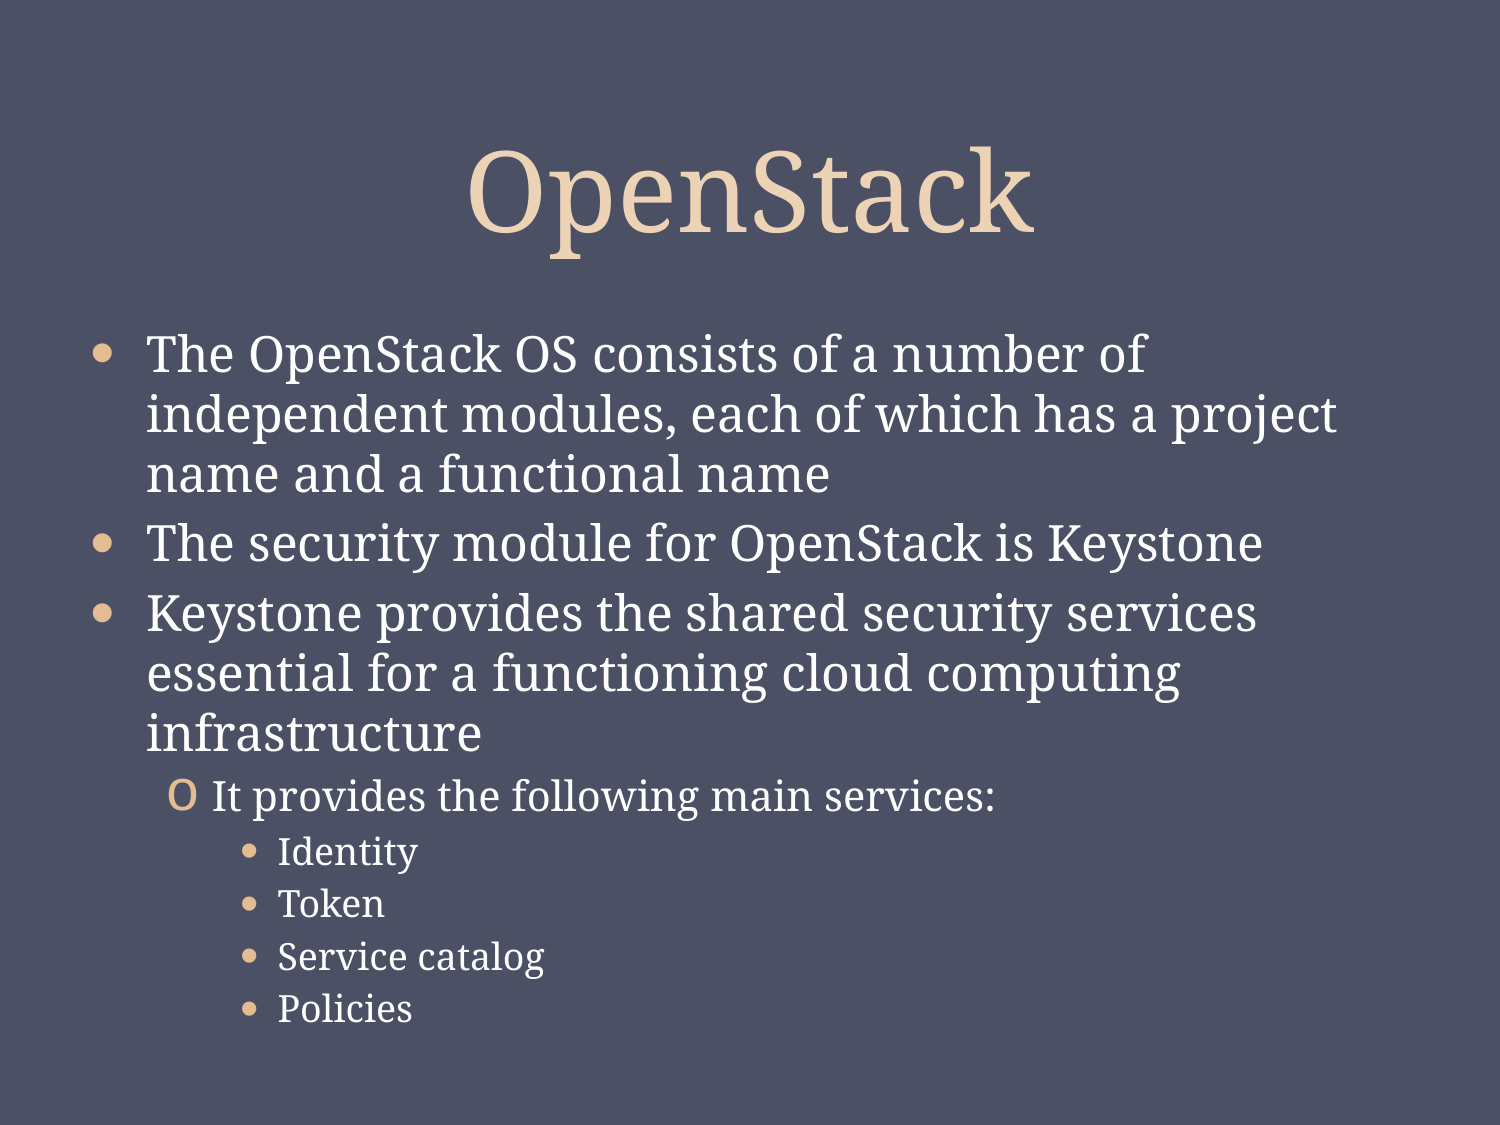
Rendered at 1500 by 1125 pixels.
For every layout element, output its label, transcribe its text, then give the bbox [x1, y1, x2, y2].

title OpenStack [75, 0, 1425, 263]
list The OpenStack OS consists of a number of independent modules, each of which has a project name and a functional name The security module for OpenStack is Keystone Keystone provides the shared security services essential for a functioning cloud computing infrastructure It provides the following main services: Identity Token Service catalog Policies [75, 314, 1425, 1057]
